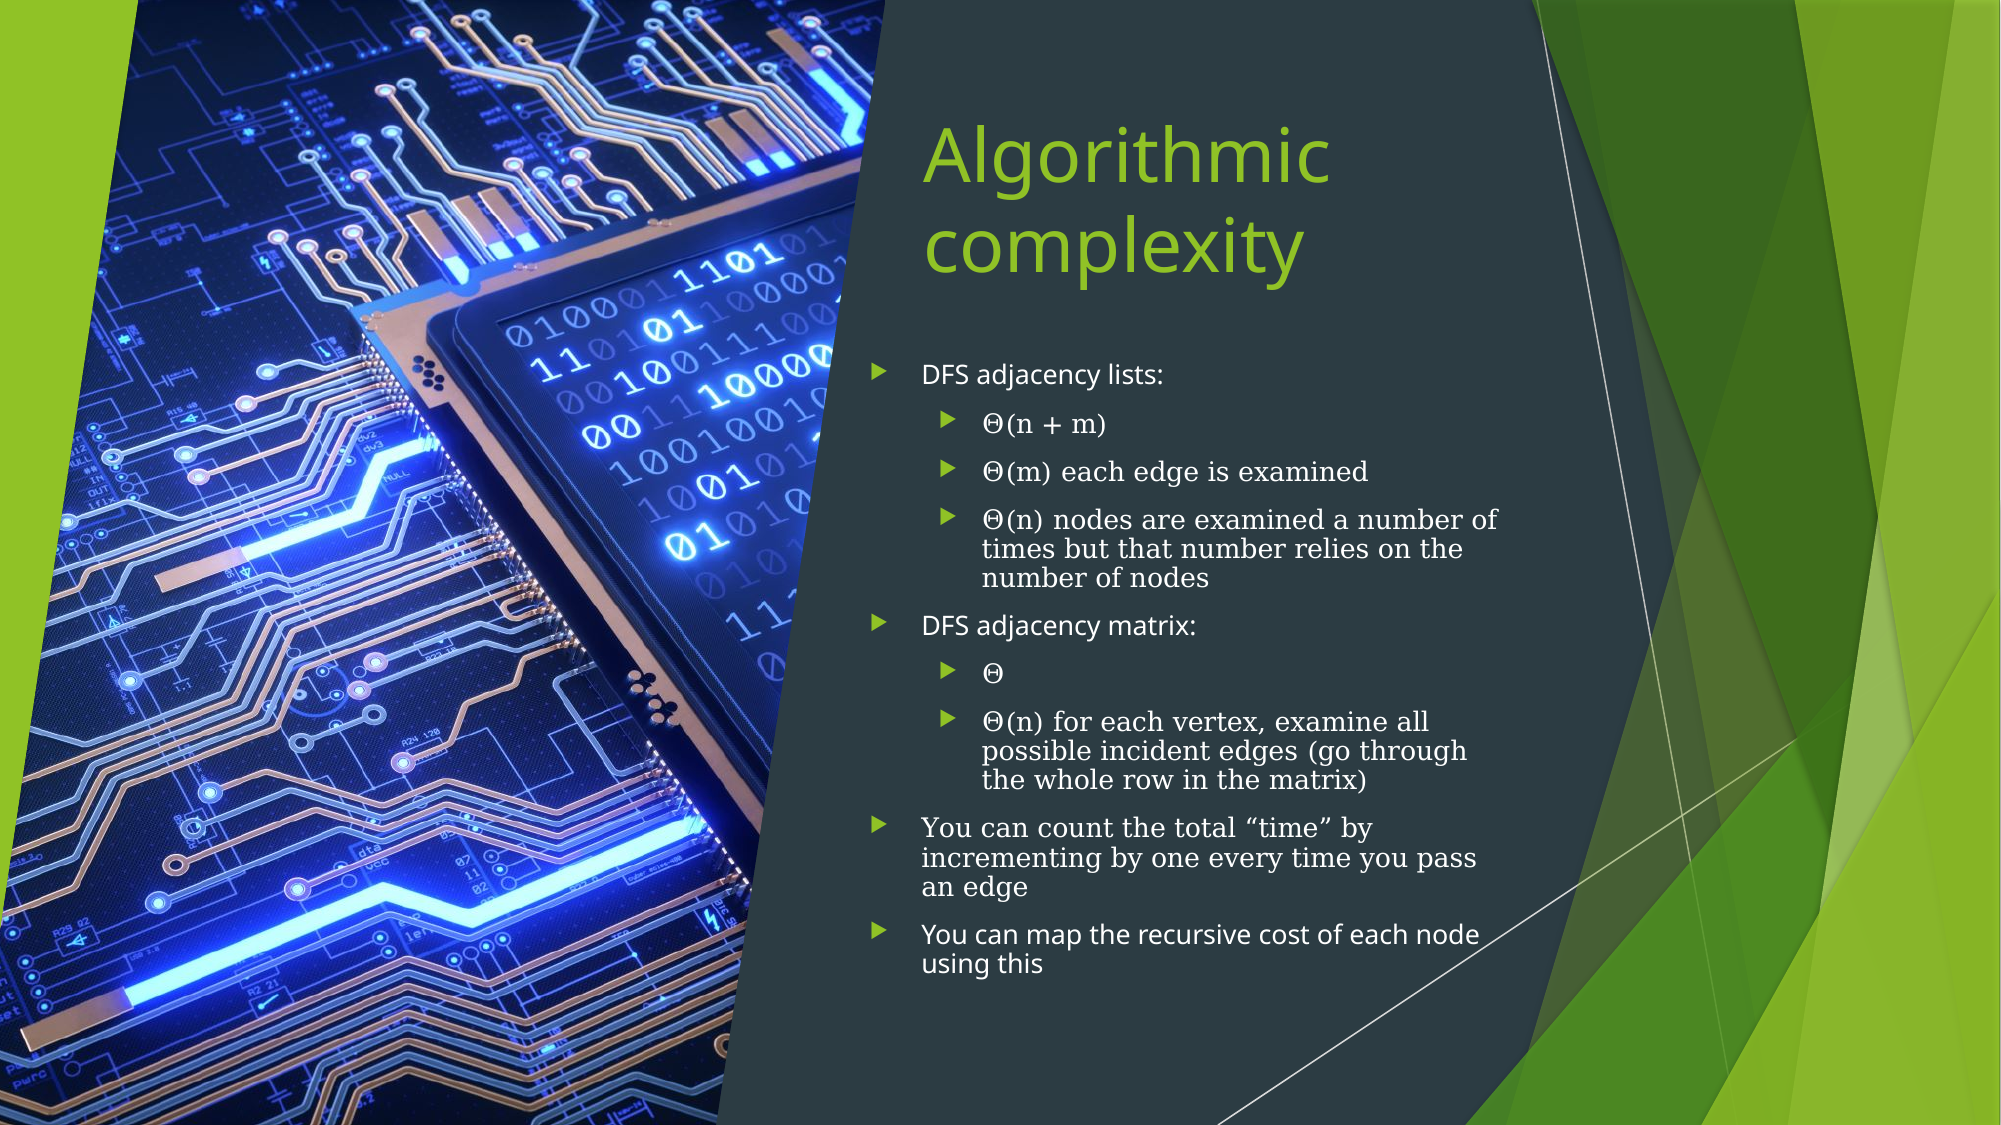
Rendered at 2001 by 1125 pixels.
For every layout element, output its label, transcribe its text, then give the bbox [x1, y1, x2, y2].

title Algorithmic complexity [908, 99, 1522, 317]
picture [0, 0, 886, 1125]
